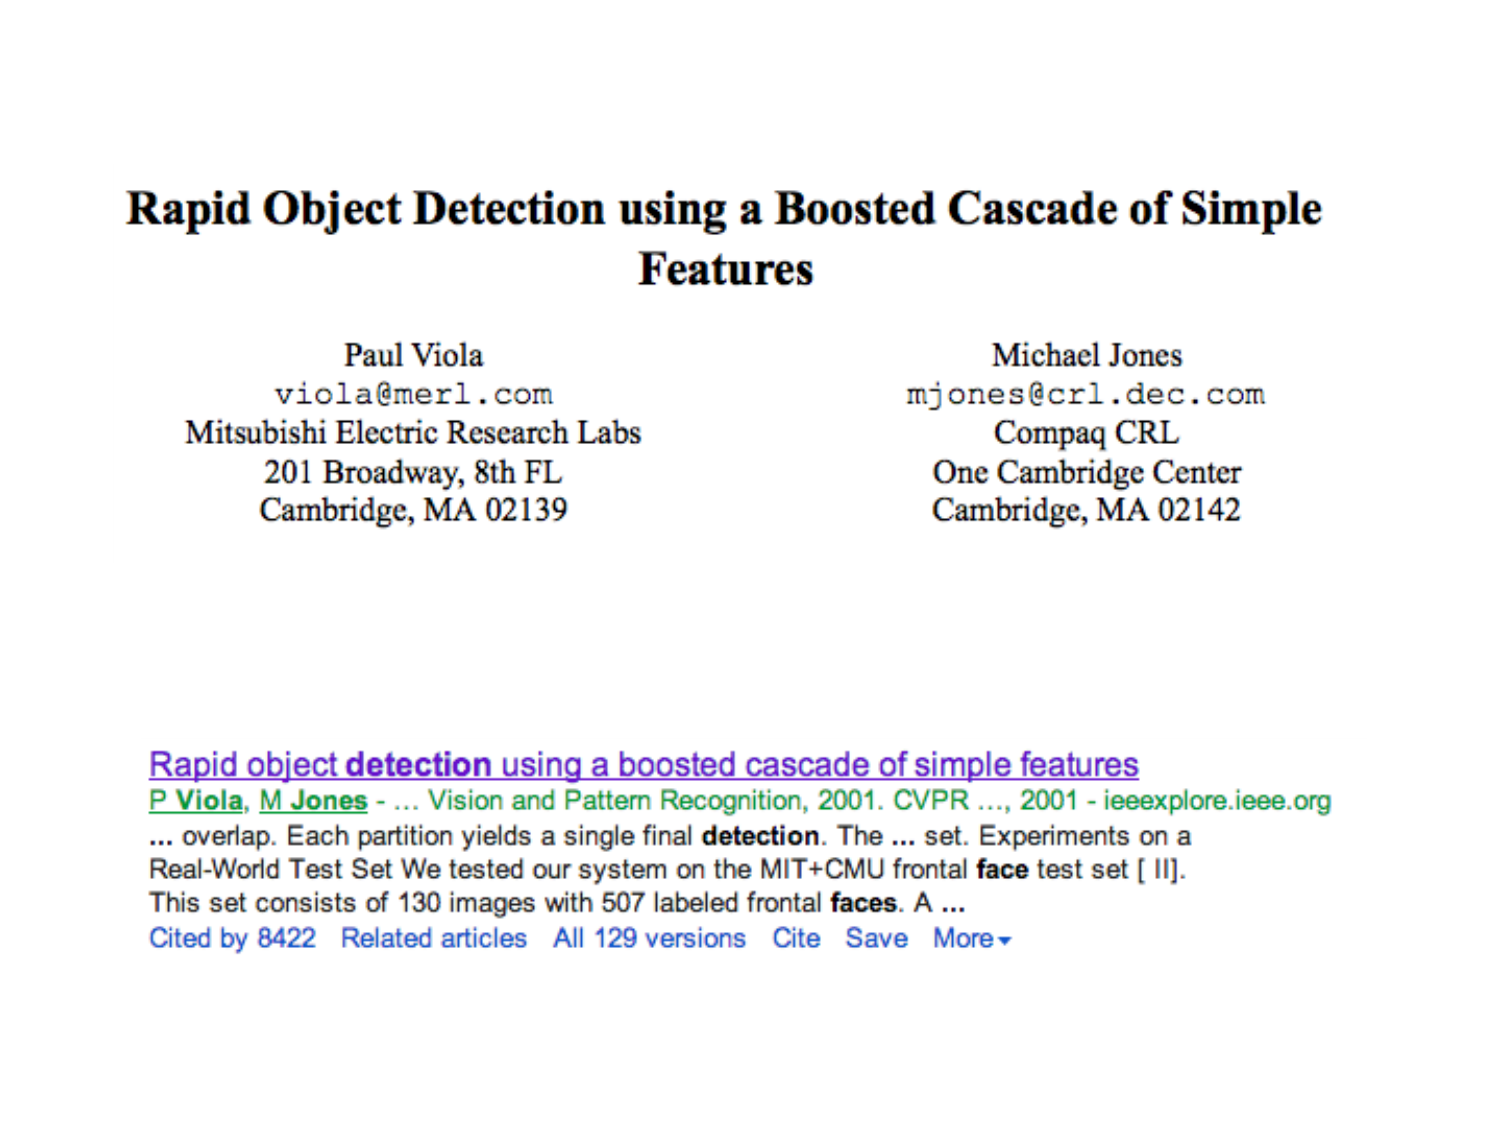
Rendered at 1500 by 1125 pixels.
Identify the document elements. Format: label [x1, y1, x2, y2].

picture [112, 164, 1342, 563]
picture [141, 737, 1367, 974]
